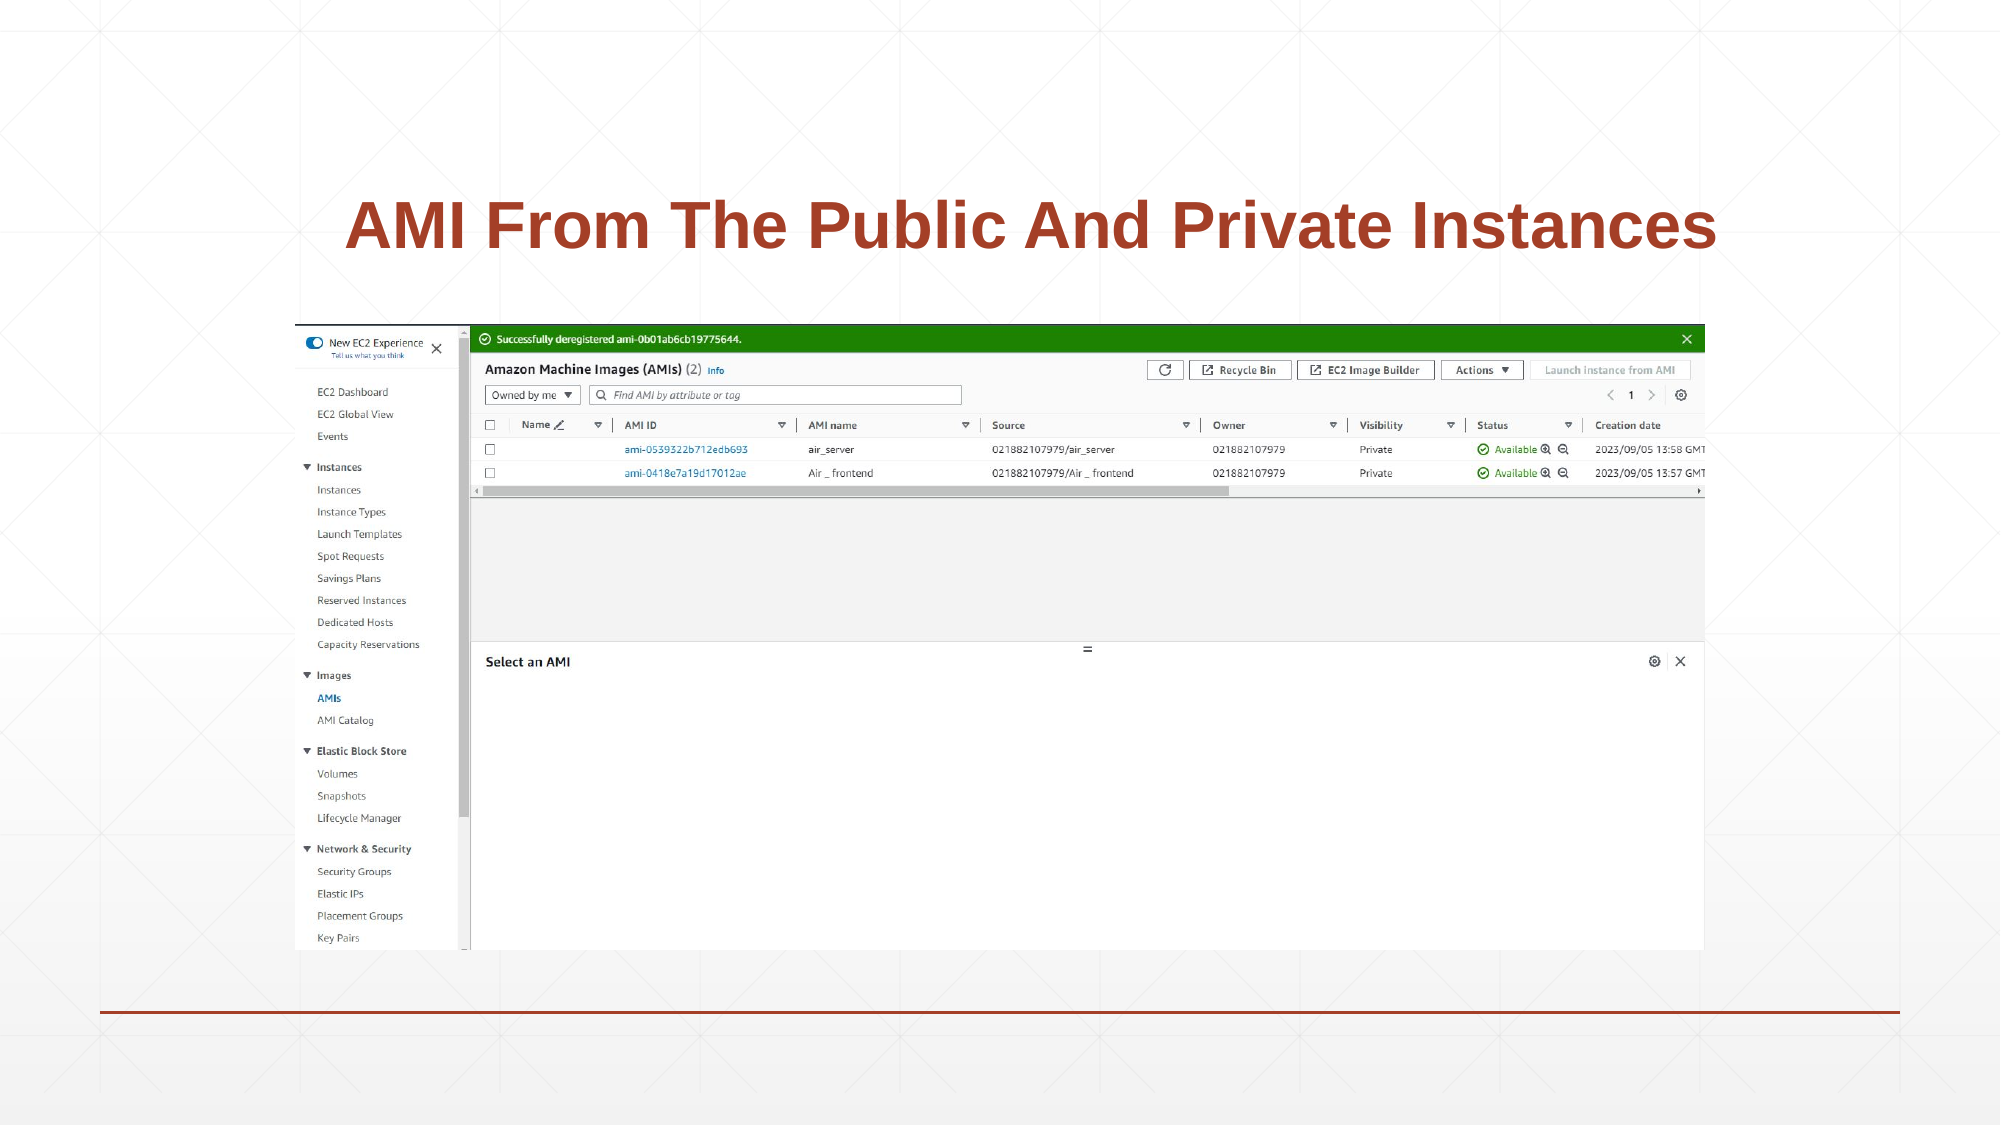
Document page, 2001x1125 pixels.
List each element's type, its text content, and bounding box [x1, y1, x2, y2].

title AMI From The Public And Private Instances [244, 179, 1820, 270]
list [295, 324, 1705, 950]
